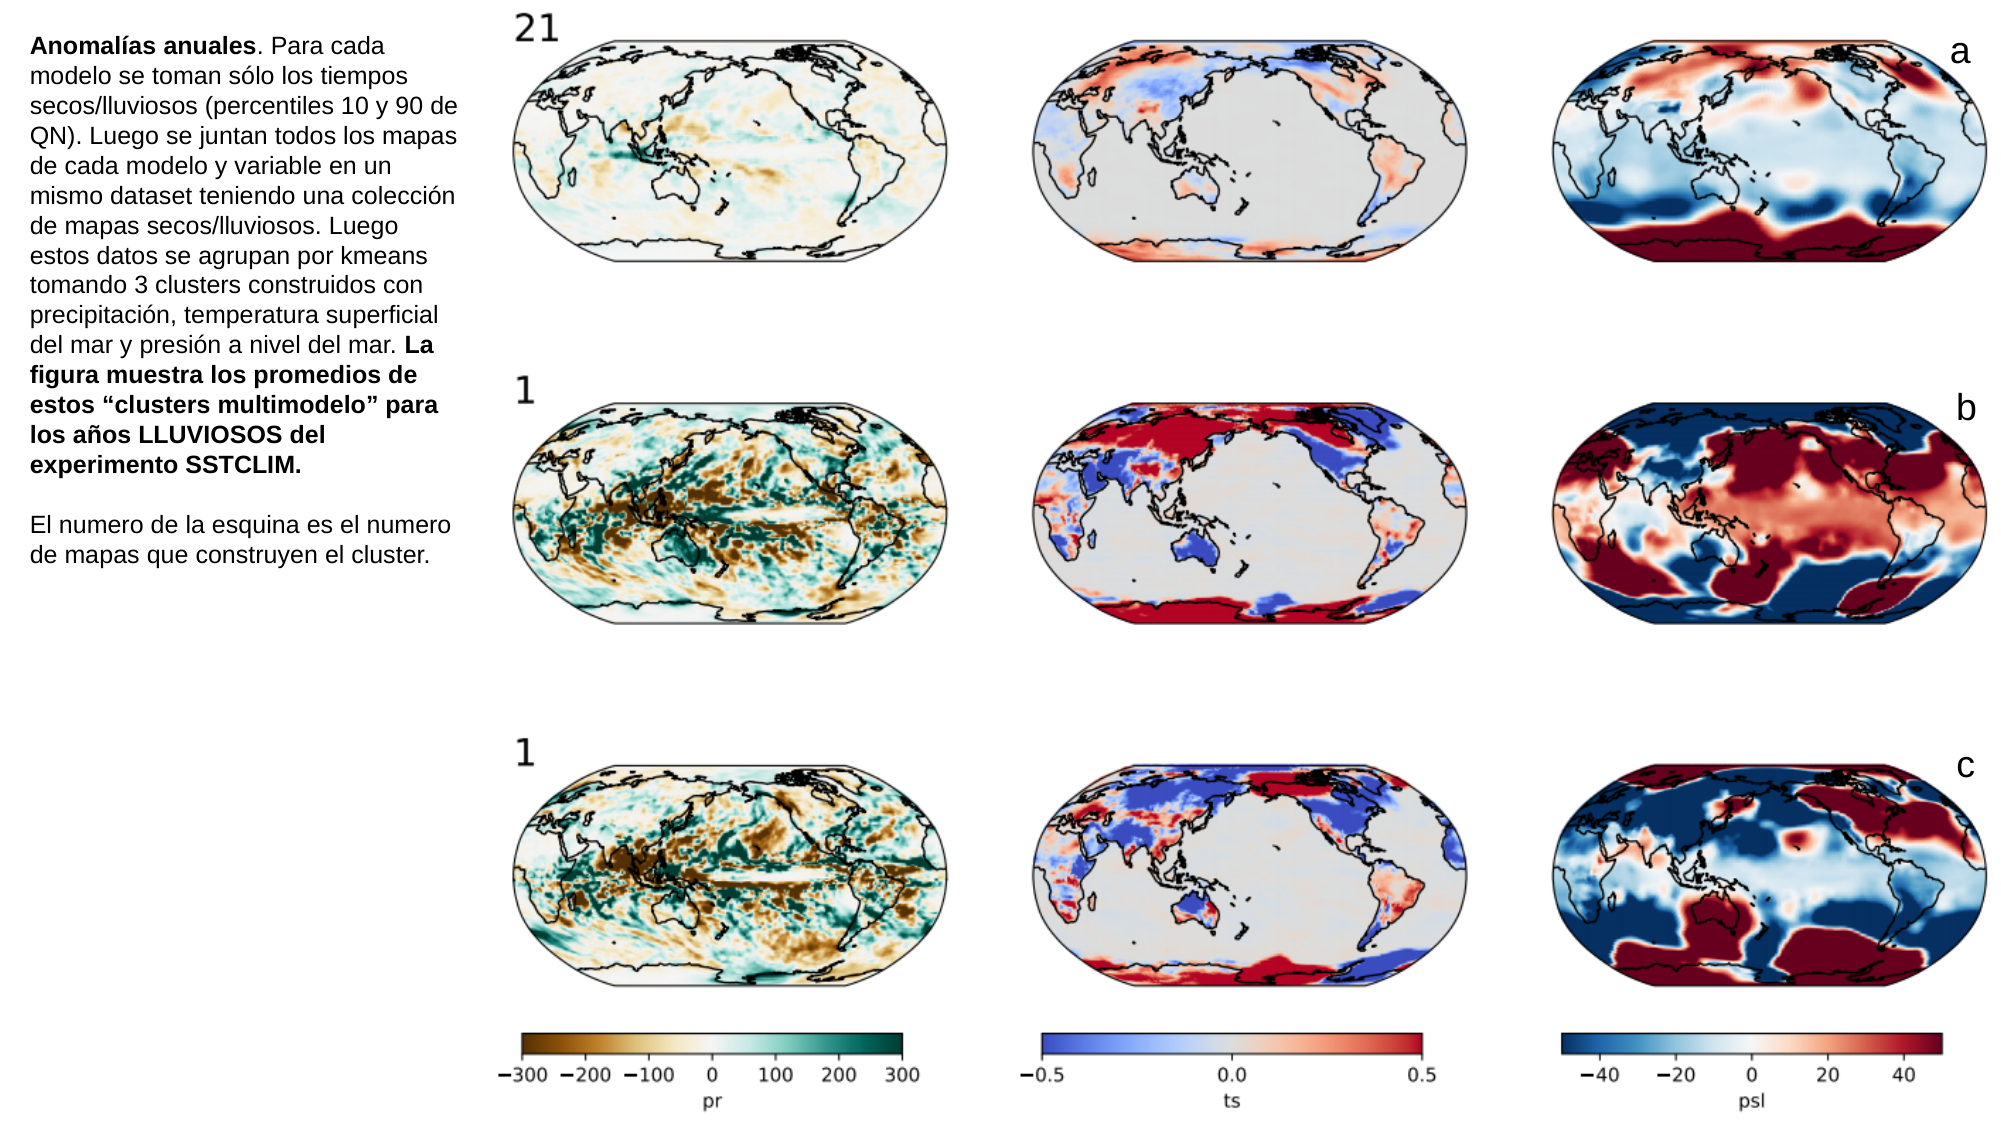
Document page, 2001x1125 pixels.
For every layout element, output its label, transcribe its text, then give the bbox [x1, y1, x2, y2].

picture [482, 0, 2000, 1125]
text_box Anomalías anuales. Para cada modelo se toman sólo los tiempos secos/lluviosos (percentiles 10 y 90 de QN). Luego se juntan todos los mapas de cada modelo y variable en un mismo dataset teniendo una colección de mapas secos/lluviosos. Luego estos datos se agrupan por kmeans tomando 3 clusters construidos con precipitación, temperatura superficial del mar y presión a nivel del mar. La figura muestra los promedios de estos “clusters multimodelo” para los años LLUVIOSOS del experimento SSTCLIM. El numero de la esquina es el numero de mapas que construyen el cluster. [14, 22, 477, 1095]
